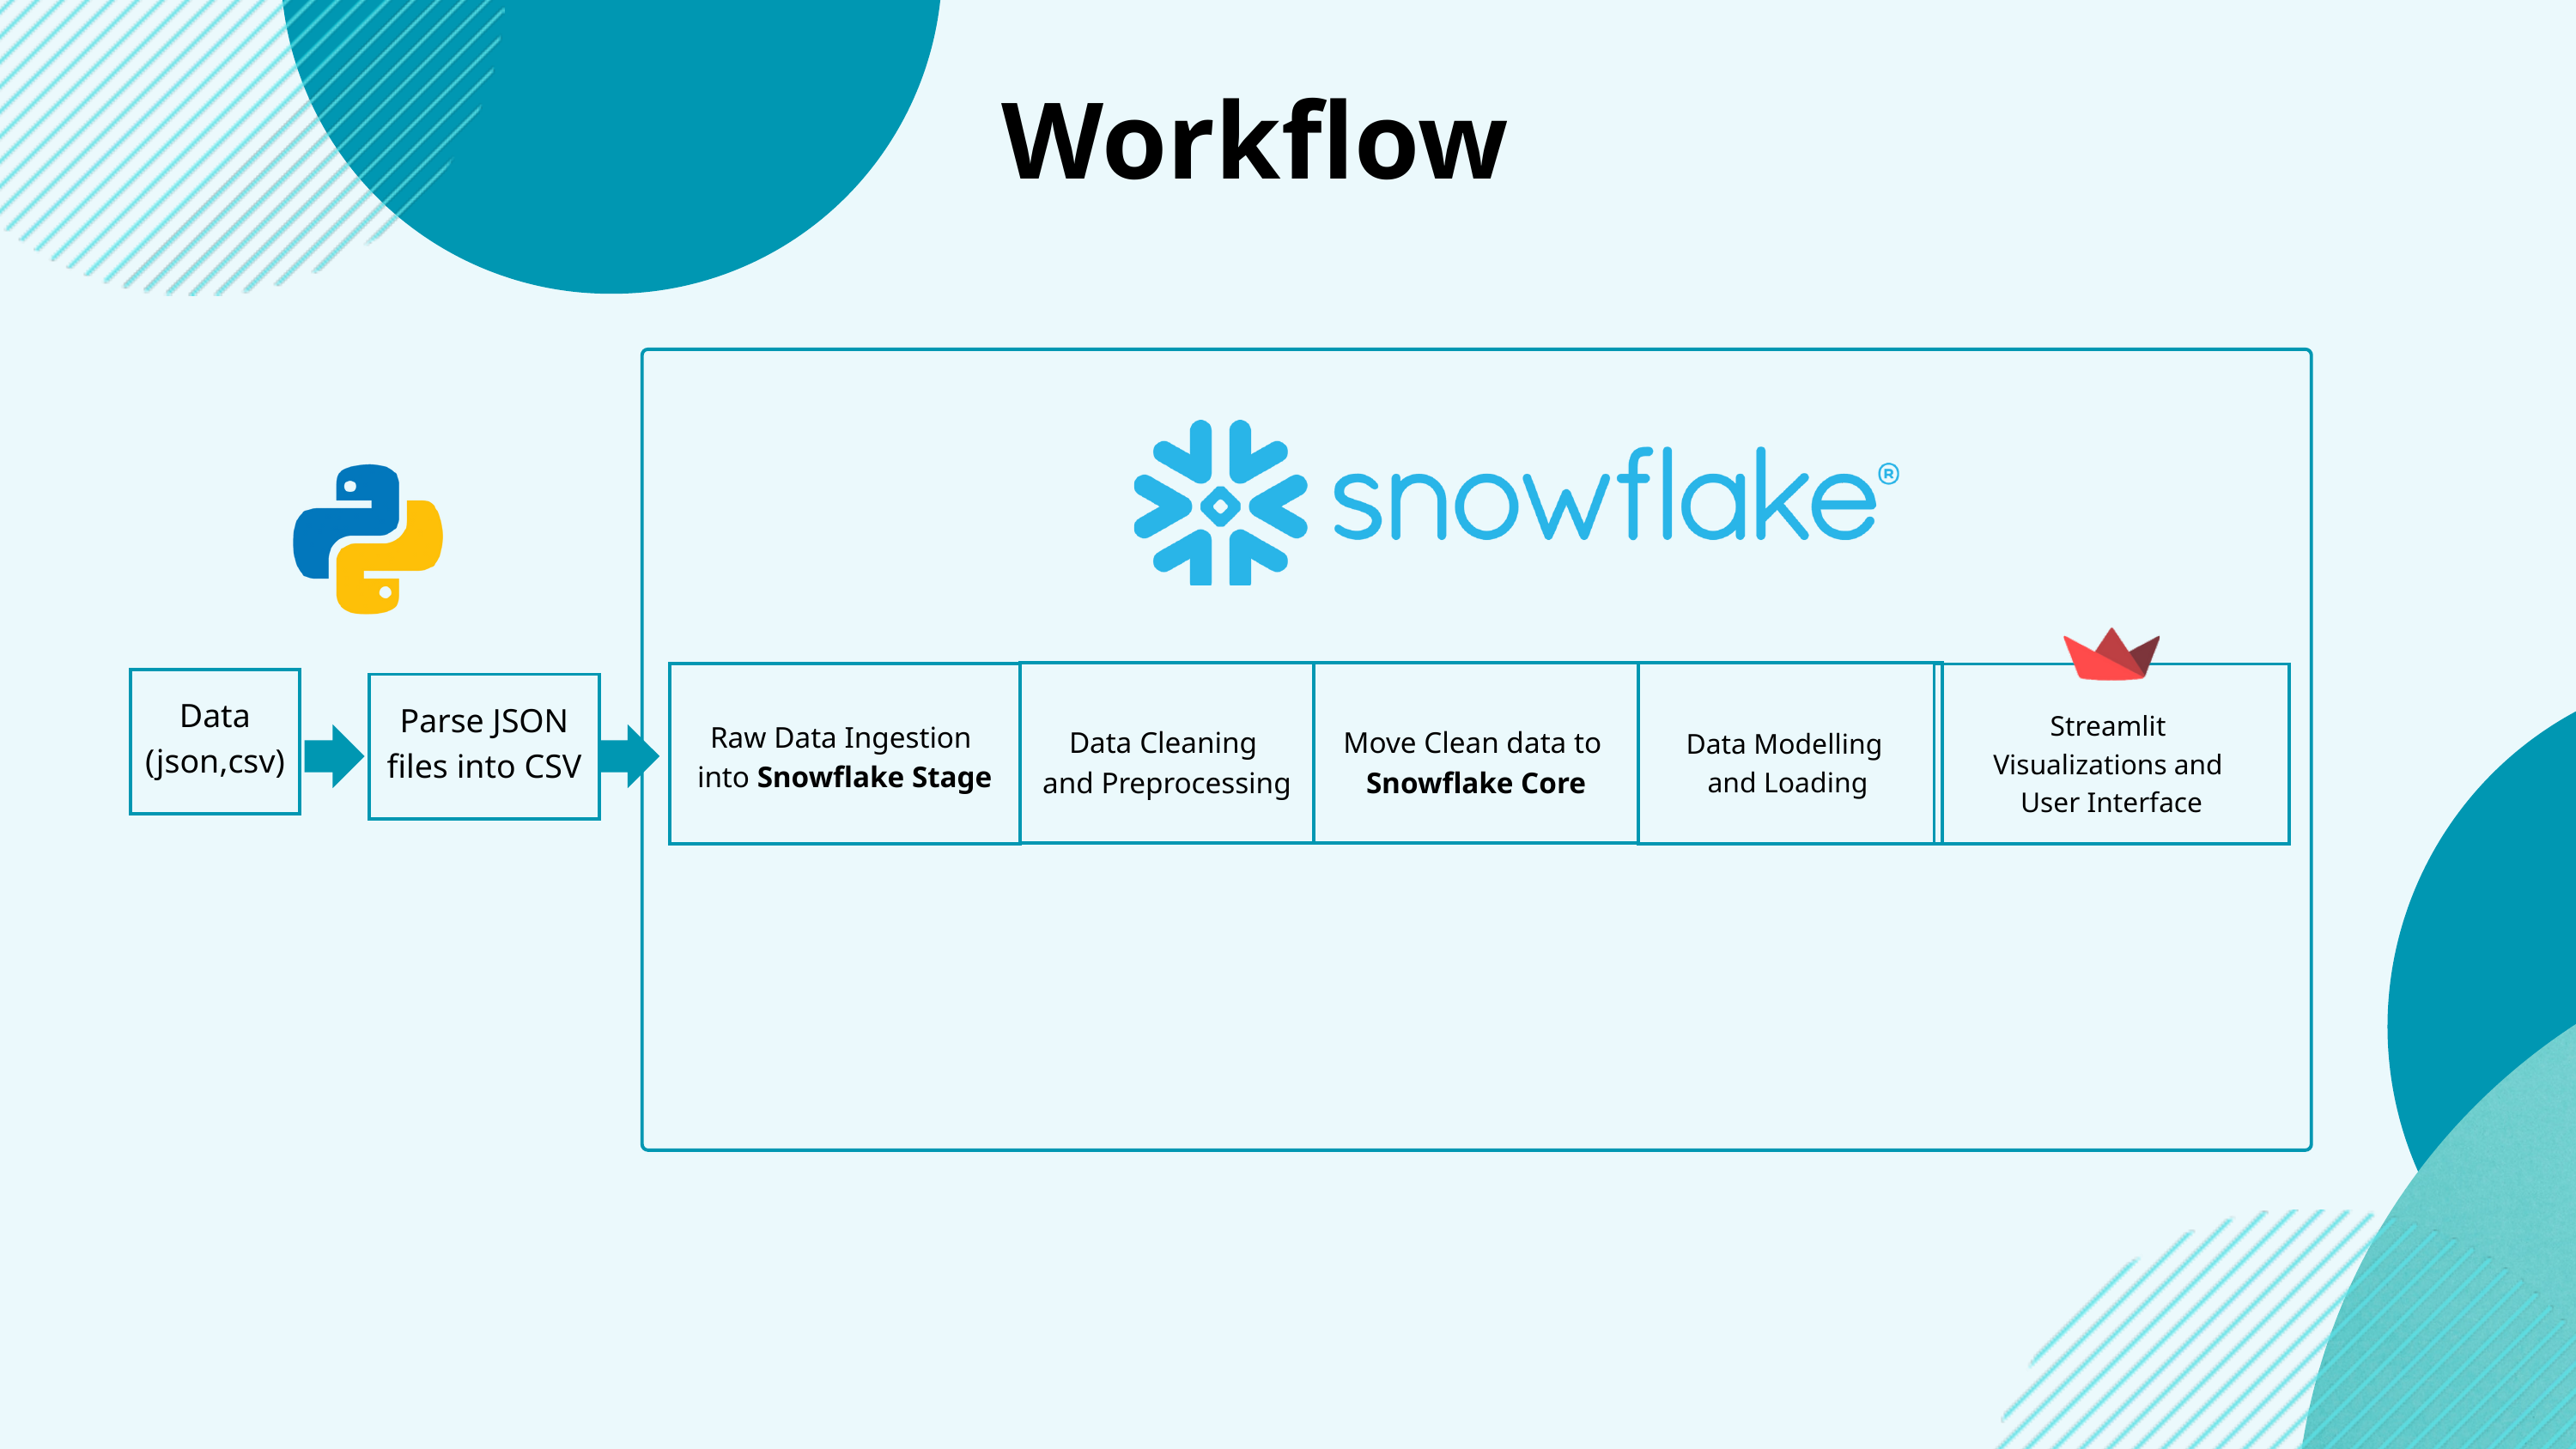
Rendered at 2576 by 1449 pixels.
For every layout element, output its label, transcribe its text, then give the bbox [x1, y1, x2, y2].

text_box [1019, 662, 1312, 844]
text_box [304, 724, 365, 789]
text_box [282, 0, 941, 294]
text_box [1934, 609, 2290, 845]
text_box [598, 724, 660, 789]
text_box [2294, 924, 2576, 1449]
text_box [669, 663, 1018, 845]
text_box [130, 669, 301, 815]
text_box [2389, 668, 2576, 922]
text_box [1314, 662, 1637, 844]
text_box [368, 674, 600, 820]
text_box [275, 445, 464, 634]
text_box [0, 0, 277, 296]
text_box [1984, 1210, 2289, 1449]
text_box Workflow [945, 94, 1965, 201]
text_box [1637, 662, 1929, 845]
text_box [641, 349, 2312, 1151]
